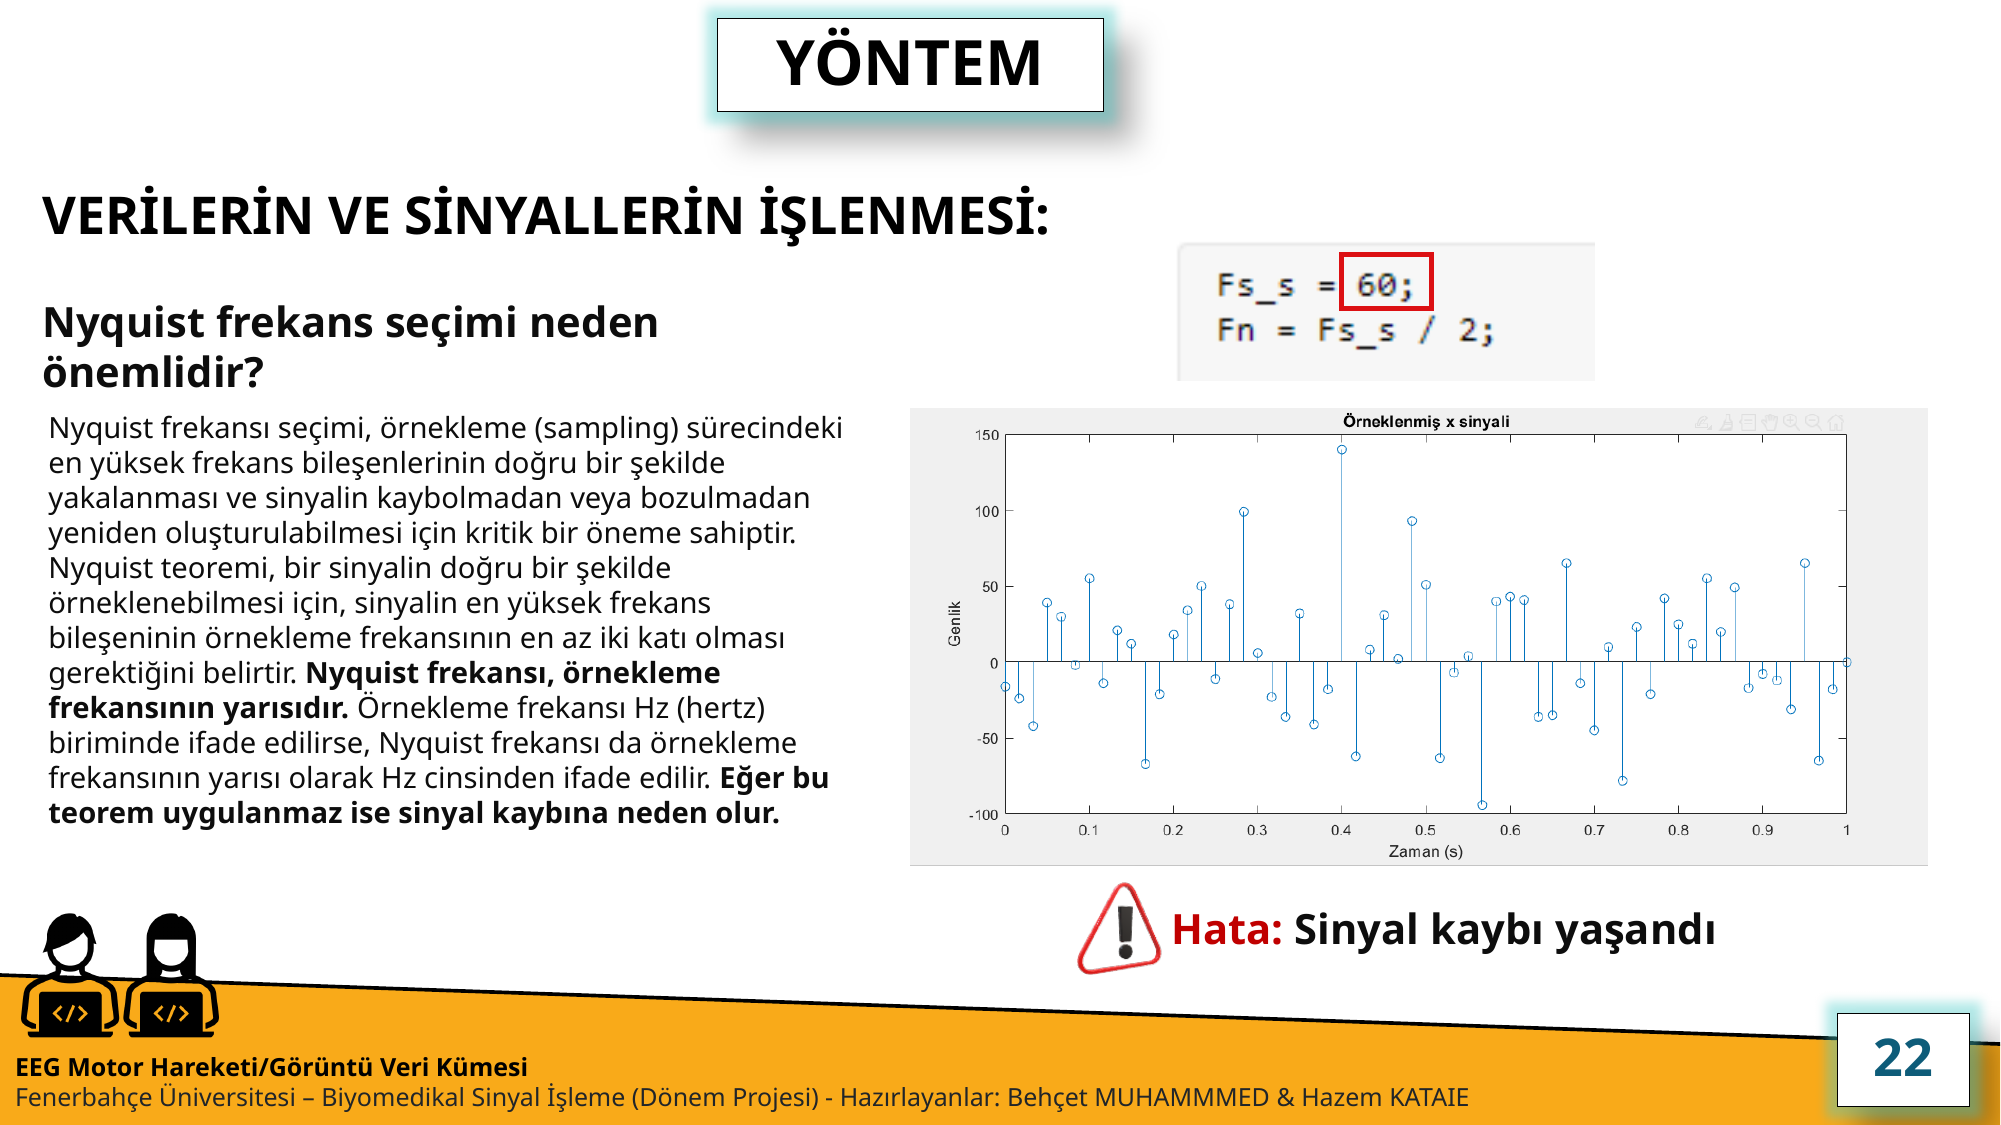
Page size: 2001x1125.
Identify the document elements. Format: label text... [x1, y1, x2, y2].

text_box 22 [1837, 1013, 1970, 1107]
text_box yöntem [717, 18, 1104, 112]
picture [910, 408, 1928, 866]
footer EEG Motor Hareketi/Görüntü Veri Kümesi Fenerbahçe Üniversitesi – Biyomedikal Sinyal İşleme (Dönem Projesi) - Hazırlayanlar: Behçet MUHAMMMED & Hazem KATAIE [0, 1044, 1523, 1118]
picture [1156, 224, 1595, 381]
text_box Nyquist frekansı seçimi, örnekleme (sampling) sürecindeki en yüksek frekans bileşenlerinin doğru bir şekilde yakalanması ve sinyalin kaybolmadan veya bozulmadan yeniden oluşturulabilmesi için kritik bir öneme sahiptir. Nyquist teoremi, bir sinyalin doğru bir şekilde örneklenebilmesi için, sinyalin en yüksek frekans bileşeninin örnekleme frekansının en az iki katı olması gerektiğini belirtir. Nyquist frekansı, örnekleme frekansının yarısıdır. Örnekleme frekansı Hz (hertz) biriminde ifade edilirse, Nyquist frekansı da örnekleme frekansının yarısı olarak Hz cinsinden ifade edilir. Eğer bu teorem uygulanmaz ise sinyal kaybına neden olur. [33, 384, 869, 854]
picture [0, 900, 241, 1040]
text_box Hata: Sinyal kaybı yaşandı [1173, 899, 1734, 956]
text_box Verilerin ve sinyallerin işlenmesi: [27, 171, 1157, 265]
picture [1077, 875, 1173, 977]
text_box Nyquist frekans seçimi neden önemlidir? [27, 296, 902, 396]
